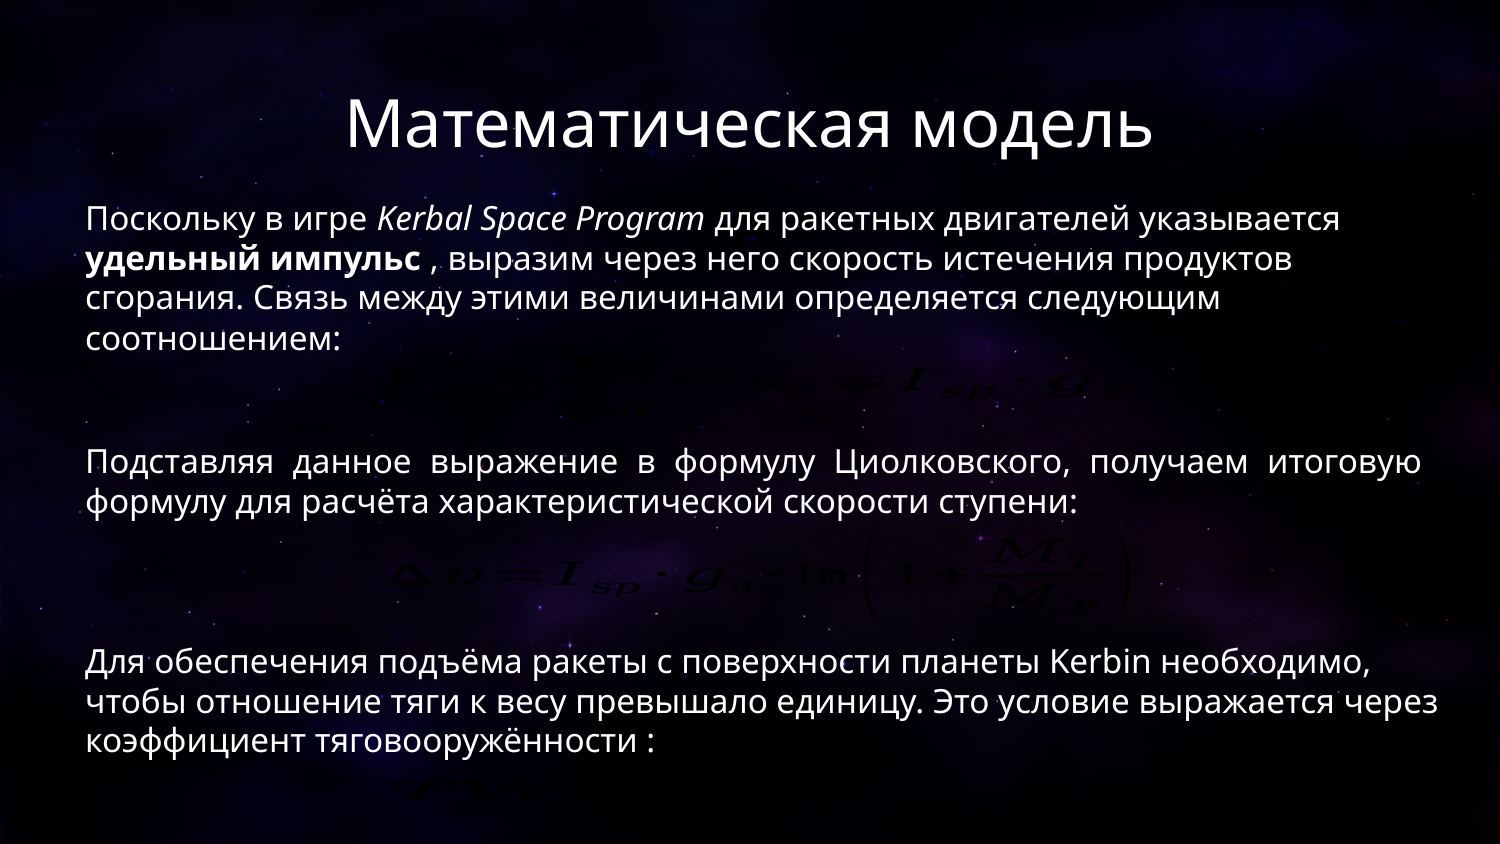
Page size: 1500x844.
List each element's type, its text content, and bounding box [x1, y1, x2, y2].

text_box Подставляя данное выражение в формулу Циолковского, получаем итоговую формулу для расчёта характеристической скорости ступени: [70, 432, 1439, 528]
title Математическая модель [313, 66, 1187, 160]
picture [0, 0, 1500, 844]
